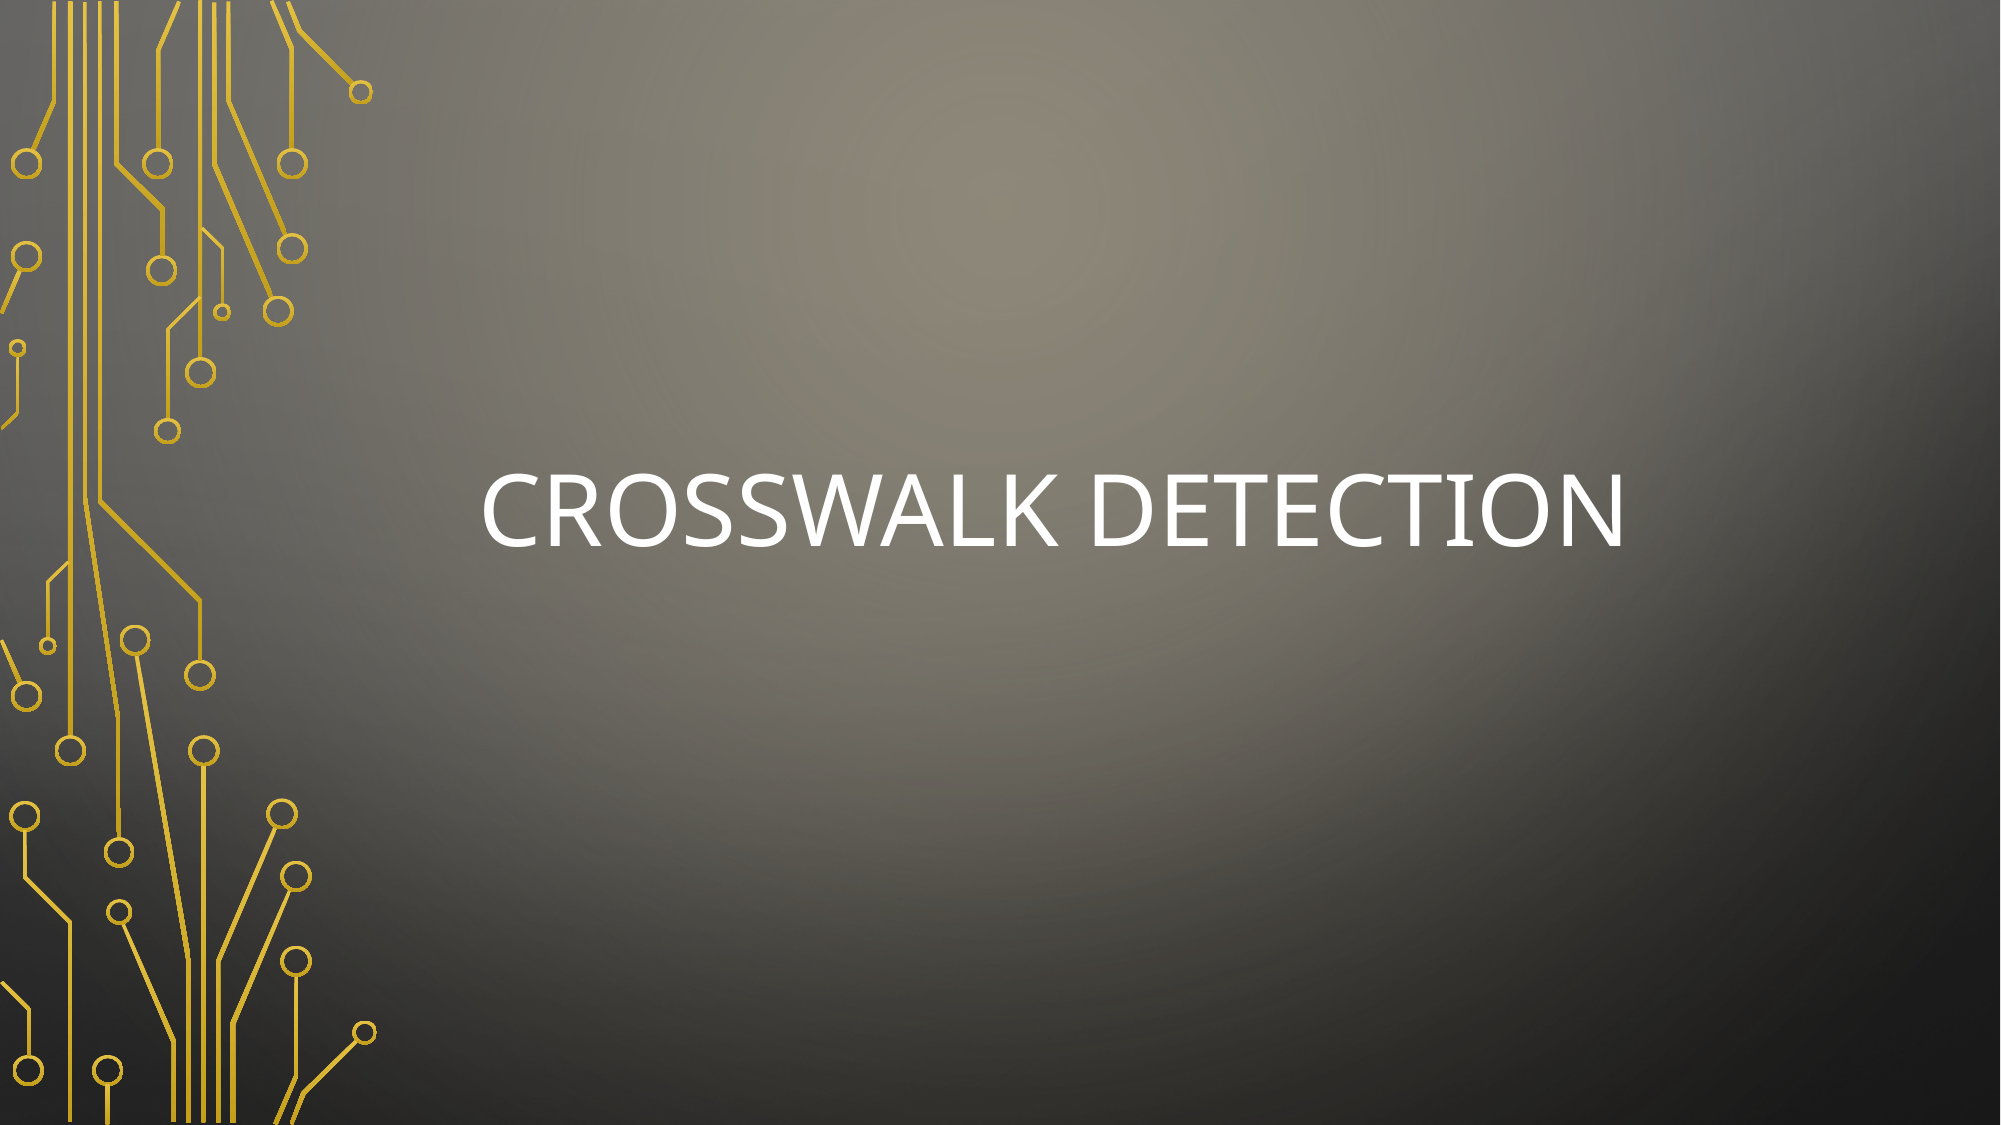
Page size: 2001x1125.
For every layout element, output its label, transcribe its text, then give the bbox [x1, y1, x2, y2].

title Crosswalk detection [307, 184, 1750, 576]
